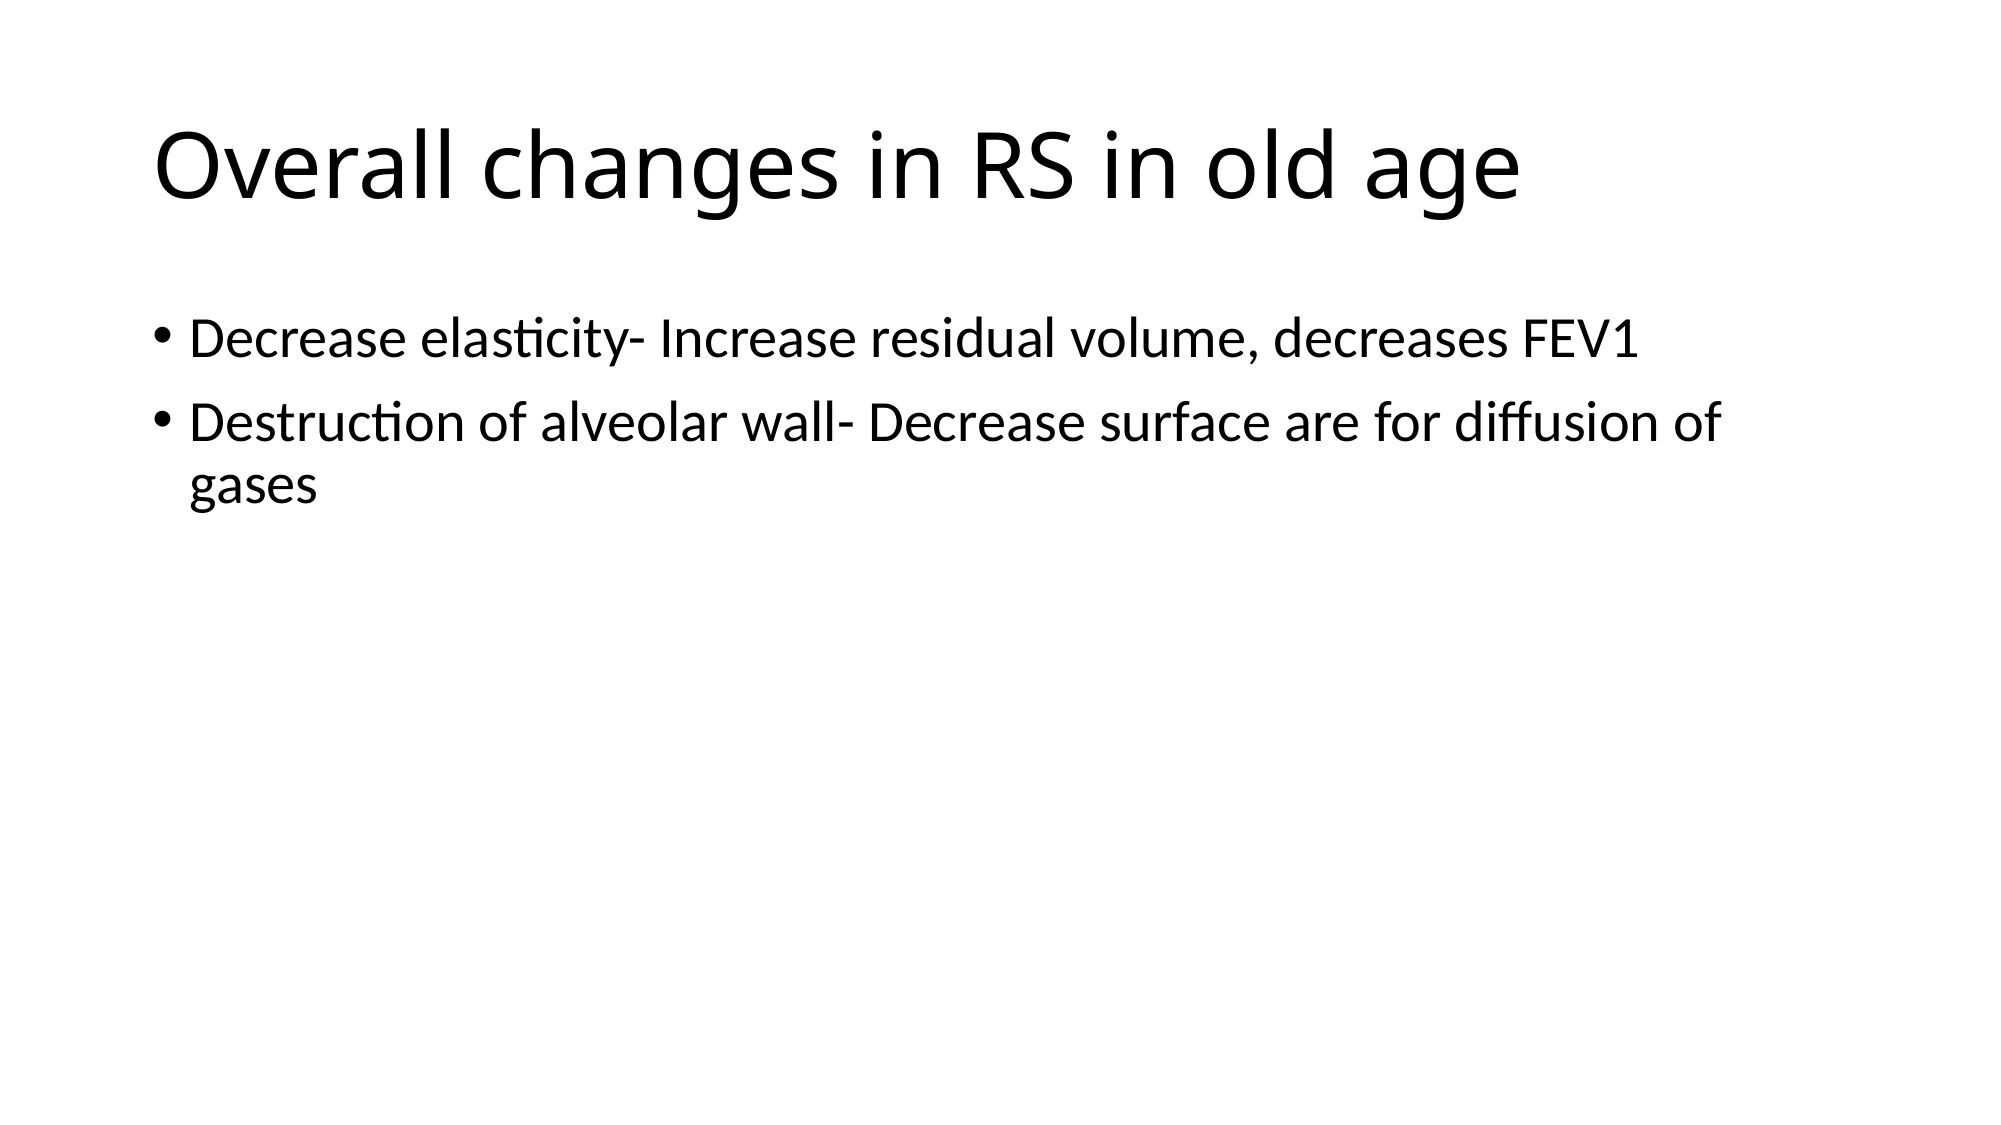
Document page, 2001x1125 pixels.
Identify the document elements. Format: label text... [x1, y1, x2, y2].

title Overall changes in RS in old age [137, 59, 1863, 278]
list Decrease elasticity- Increase residual volume, decreases FEV1 Destruction of alveolar wall- Decrease surface are for diffusion of gases [137, 299, 1863, 1014]
